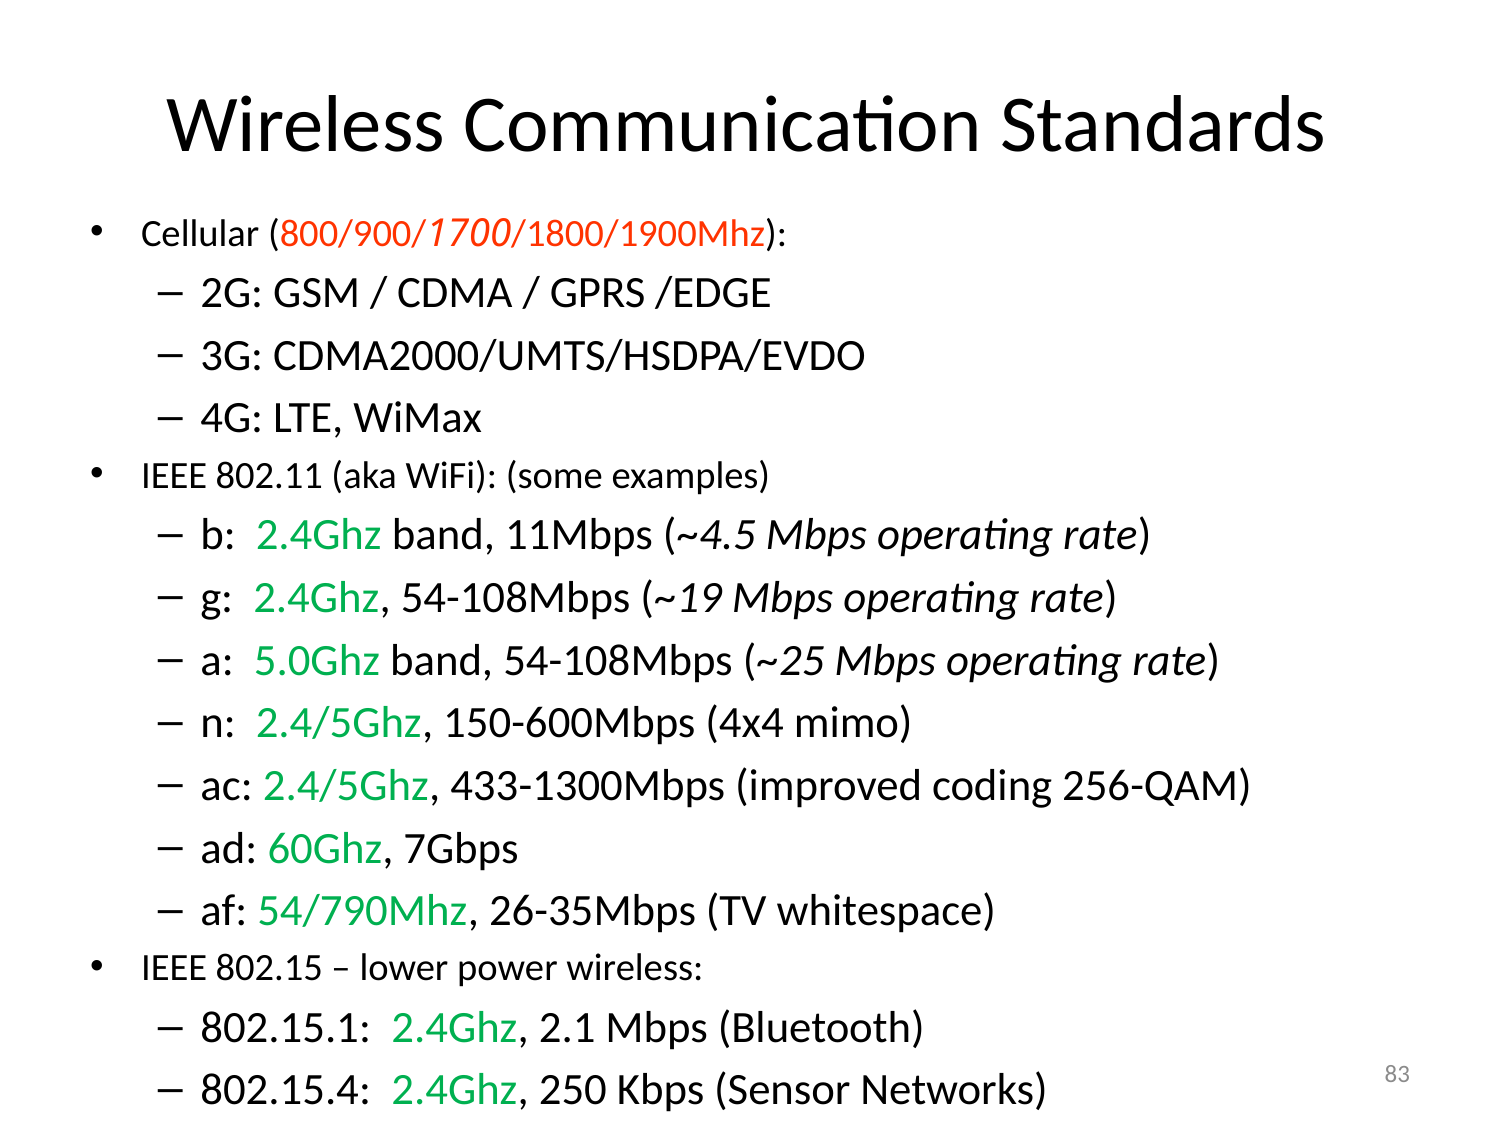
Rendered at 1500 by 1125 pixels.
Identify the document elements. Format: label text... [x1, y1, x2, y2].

list Cellular (800/900/1700/1800/1900Mhz): 2G: GSM / CDMA / GPRS /EDGE 3G: CDMA2000/UMTS/HSDPA/EVDO 4G: LTE, WiMax IEEE 802.11 (aka WiFi): (some examples) b: 2.4Ghz band, 11Mbps (~4.5 Mbps operating rate) g: 2.4Ghz, 54-108Mbps (~19 Mbps operating rate) a: 5.0Ghz band, 54-108Mbps (~25 Mbps operating rate) n: 2.4/5Ghz, 150-600Mbps (4x4 mimo) ac: 2.4/5Ghz, 433-1300Mbps (improved coding 256-QAM) ad: 60Ghz, 7Gbps af: 54/790Mhz, 26-35Mbps (TV whitespace) IEEE 802.15 – lower power wireless: 802.15.1: 2.4Ghz, 2.1 Mbps (Bluetooth) 802.15.4: 2.4Ghz, 250 Kbps (Sensor Networks) [75, 200, 1500, 1125]
title Wireless Communication Standards [50, 62, 1463, 175]
slide_number 83 [1074, 1042, 1425, 1103]
